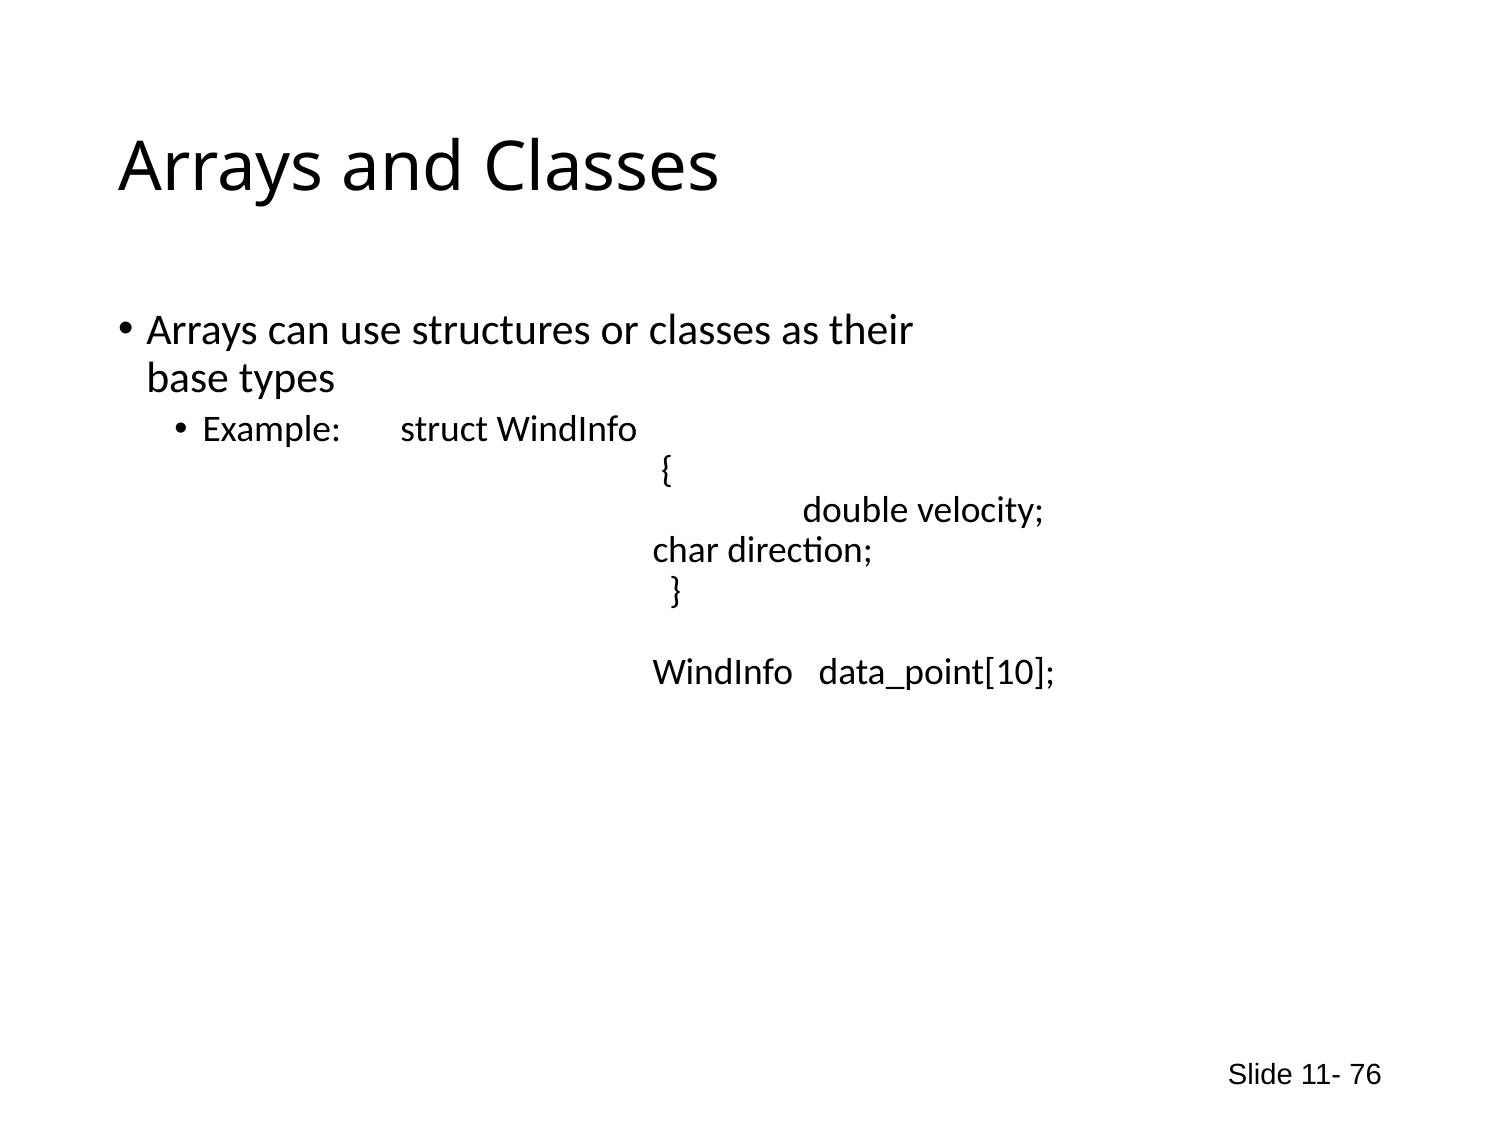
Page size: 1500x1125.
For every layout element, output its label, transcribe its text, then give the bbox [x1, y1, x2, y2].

title Arrays and Classes [103, 59, 1397, 278]
list Arrays can use structures or classes as their base types Example: struct WindInfo { double velocity; char direction; } WindInfo data_point[10]; [103, 299, 1397, 750]
slide_number Slide 11- 76 [1059, 1042, 1397, 1103]
